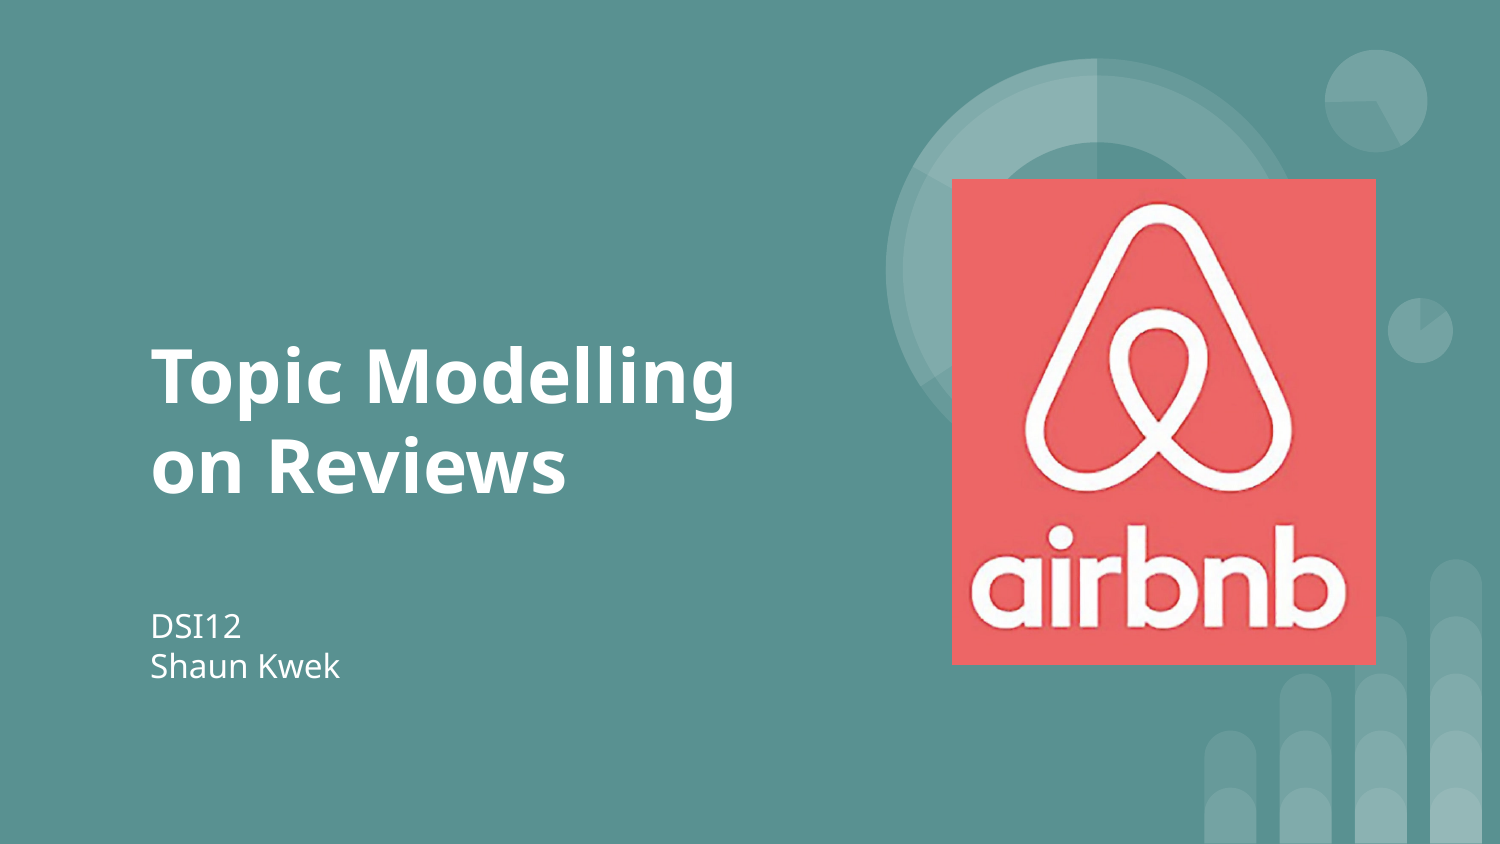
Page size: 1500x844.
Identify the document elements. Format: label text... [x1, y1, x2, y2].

subtitle DSI12 Shaun Kwek [135, 589, 834, 704]
title Topic Modelling on Reviews [135, 264, 834, 572]
picture [951, 179, 1377, 665]
